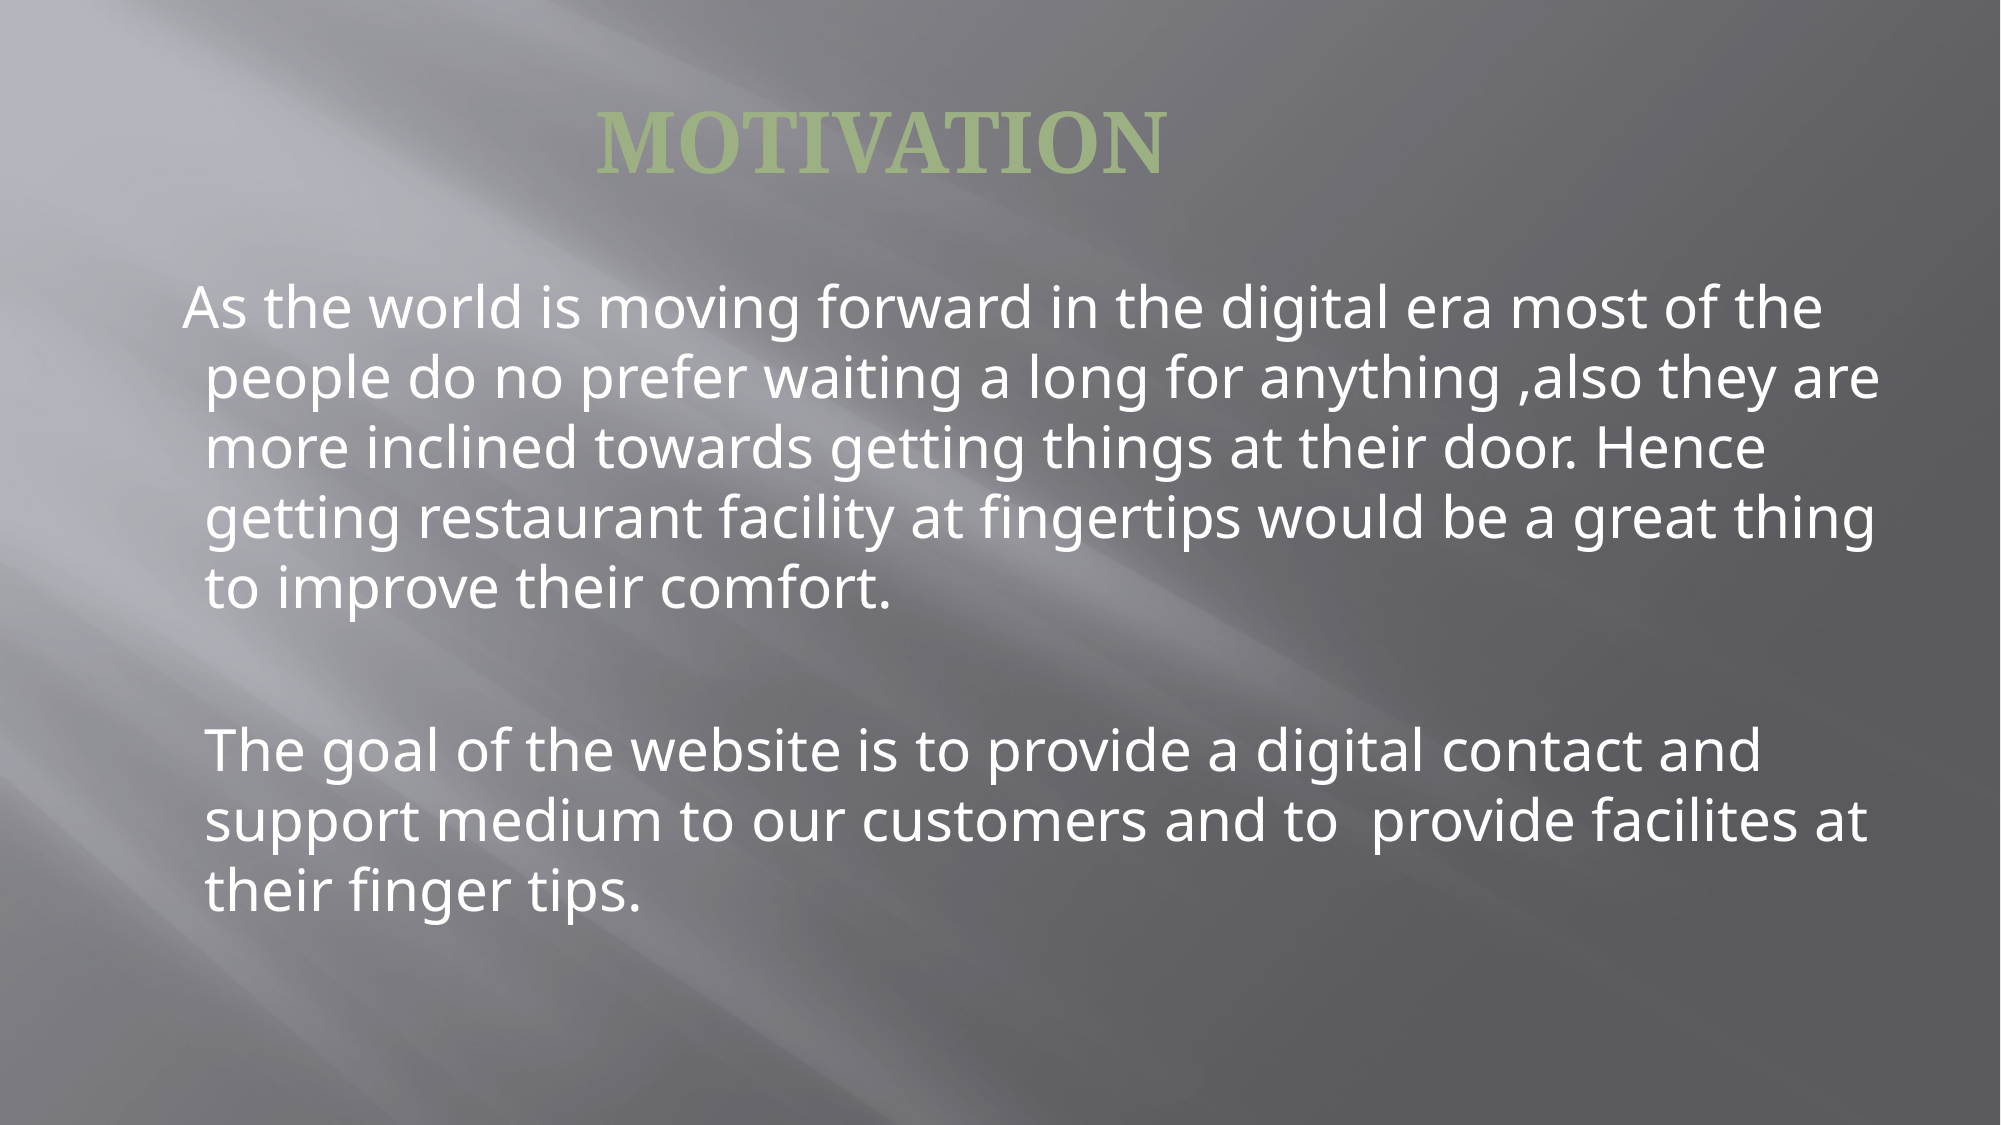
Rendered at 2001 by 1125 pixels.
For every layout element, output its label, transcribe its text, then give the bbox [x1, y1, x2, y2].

title MOTIVATION [539, 57, 1225, 223]
list As the world is moving forward in the digital era most of the people do no prefer waiting a long for anything ,also they are more inclined towards getting things at their door. Hence getting restaurant facility at fingertips would be a great thing to improve their comfort. The goal of the website is to provide a digital contact and support medium to our customers and to provide facilites at their finger tips. [99, 262, 1900, 1035]
